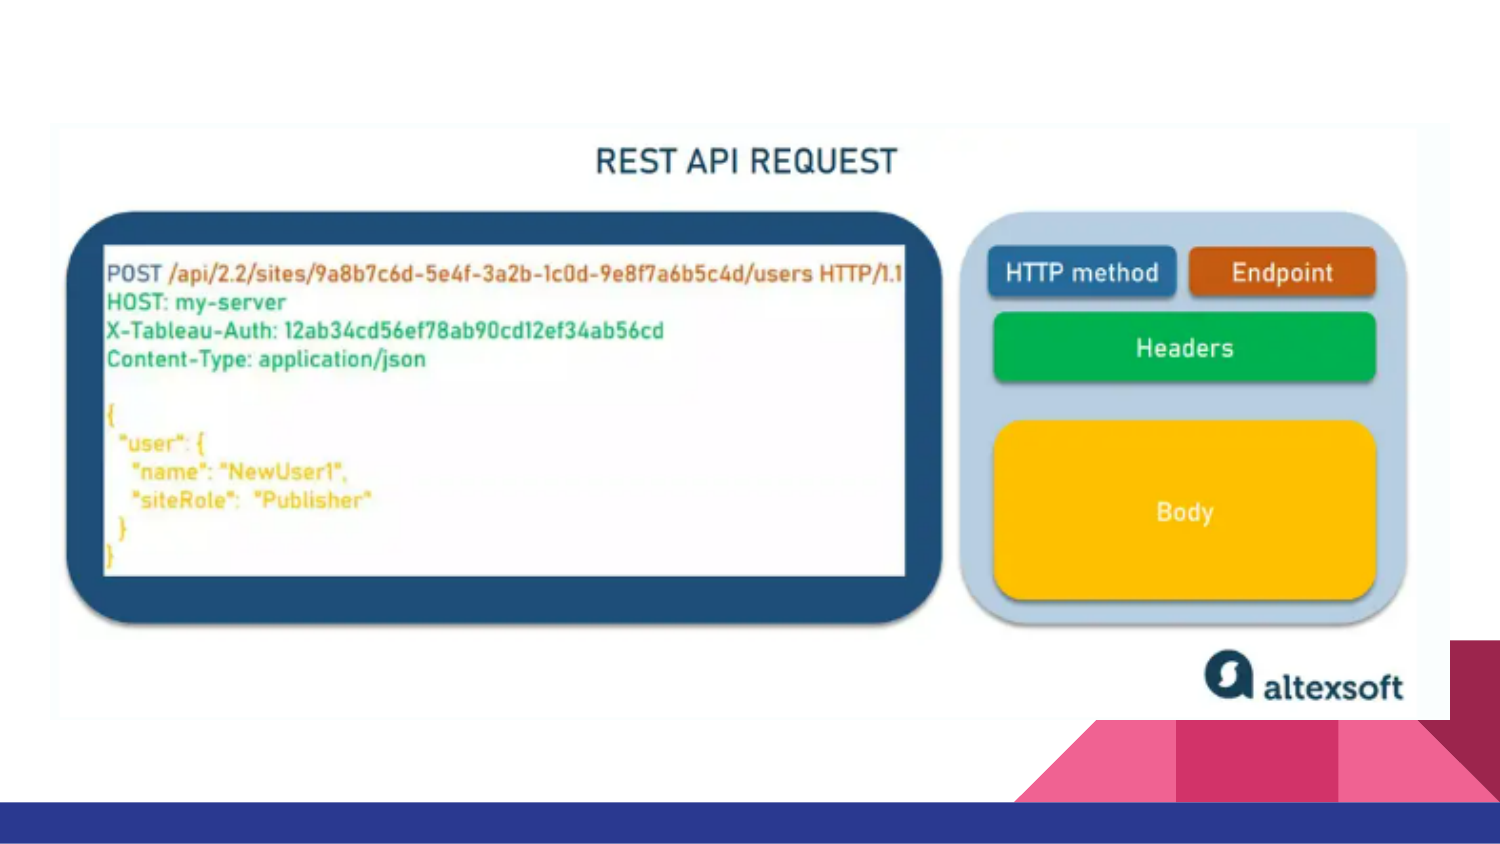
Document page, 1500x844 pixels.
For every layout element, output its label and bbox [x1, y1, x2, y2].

picture [50, 123, 1450, 720]
